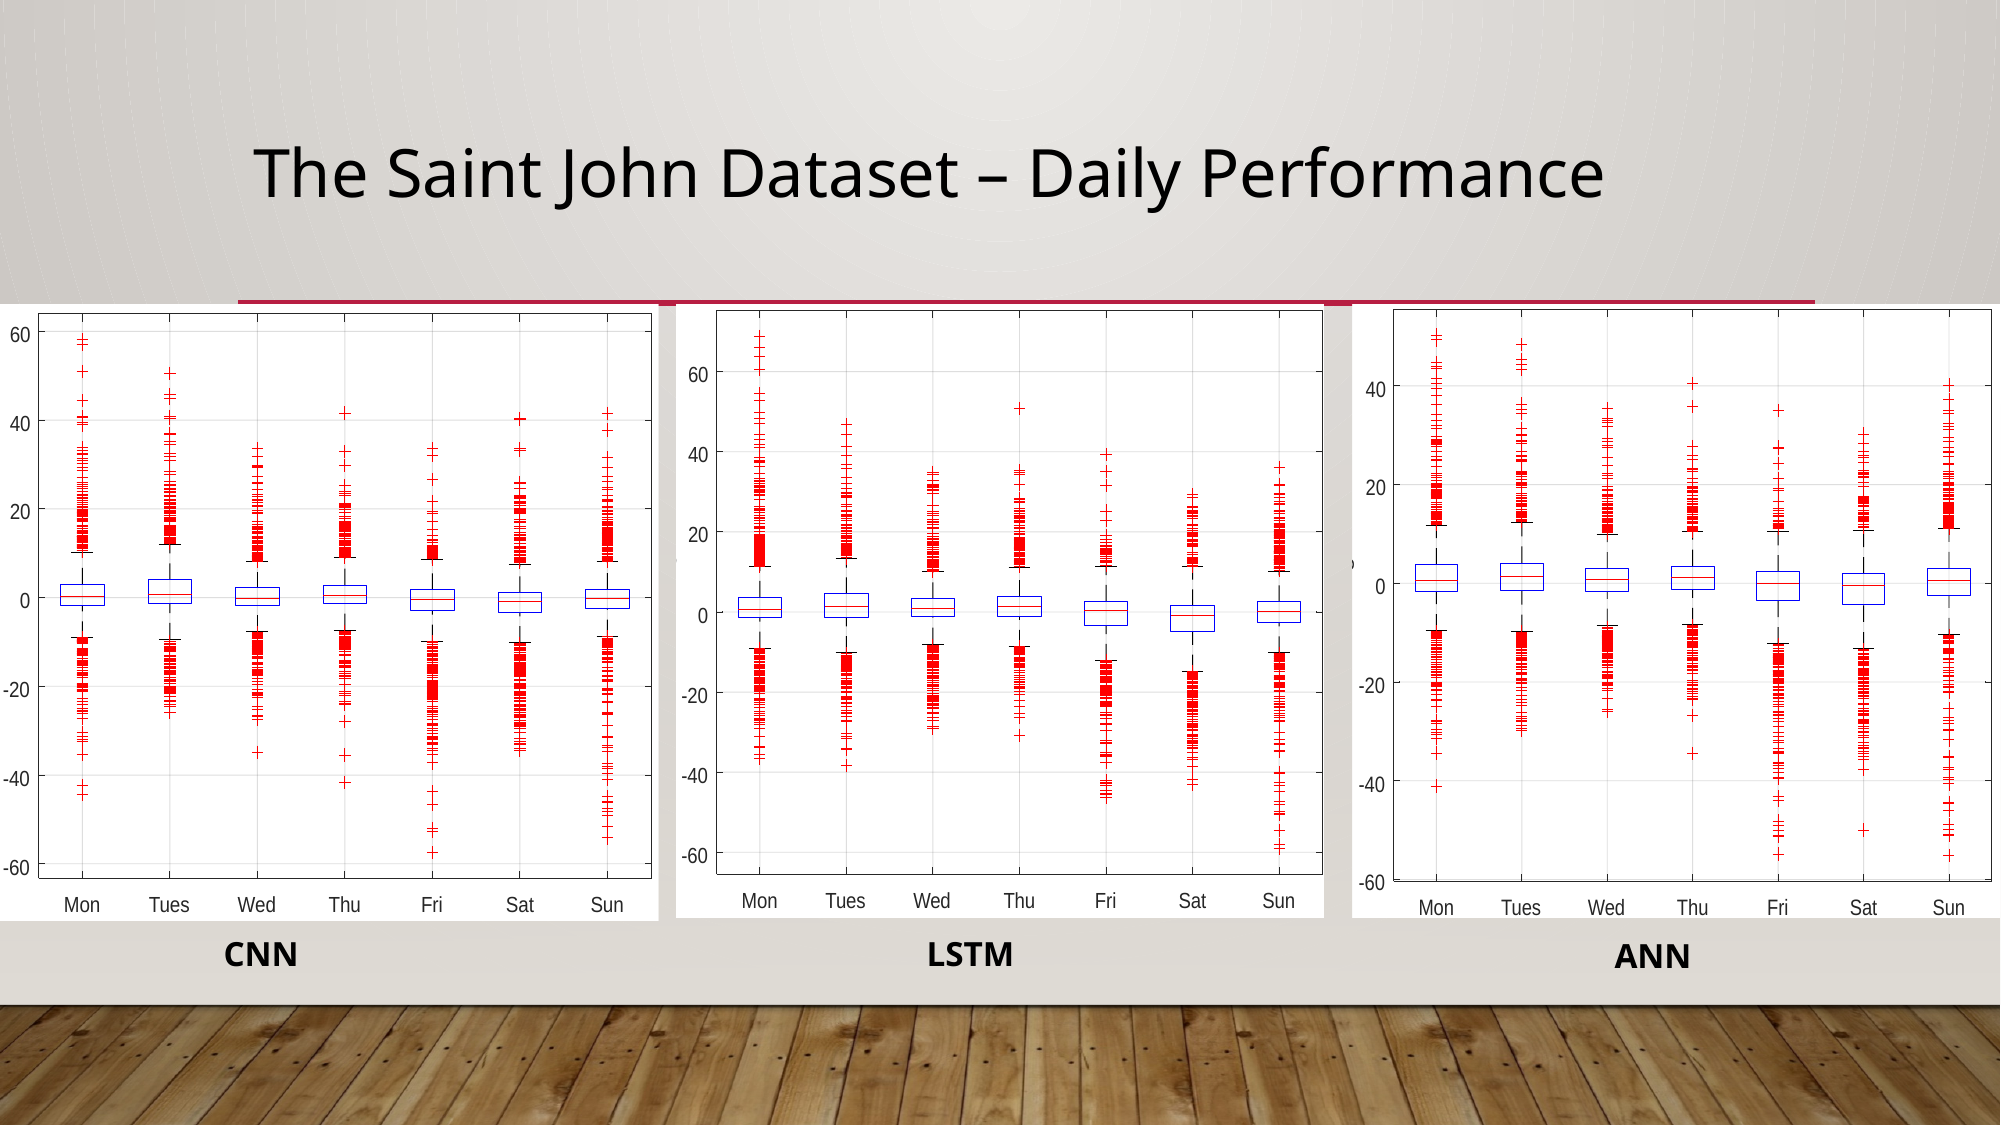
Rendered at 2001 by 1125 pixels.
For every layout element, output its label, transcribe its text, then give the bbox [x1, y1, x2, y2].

text_box ANN [1599, 920, 1714, 997]
picture [675, 303, 1324, 918]
text_box LSTM [911, 918, 1048, 993]
picture [0, 1005, 2000, 1125]
title The Saint John Dataset – Daily Performance [238, 131, 1814, 305]
text_box CNN [208, 921, 323, 993]
picture [1351, 303, 2000, 918]
picture [0, 303, 659, 921]
